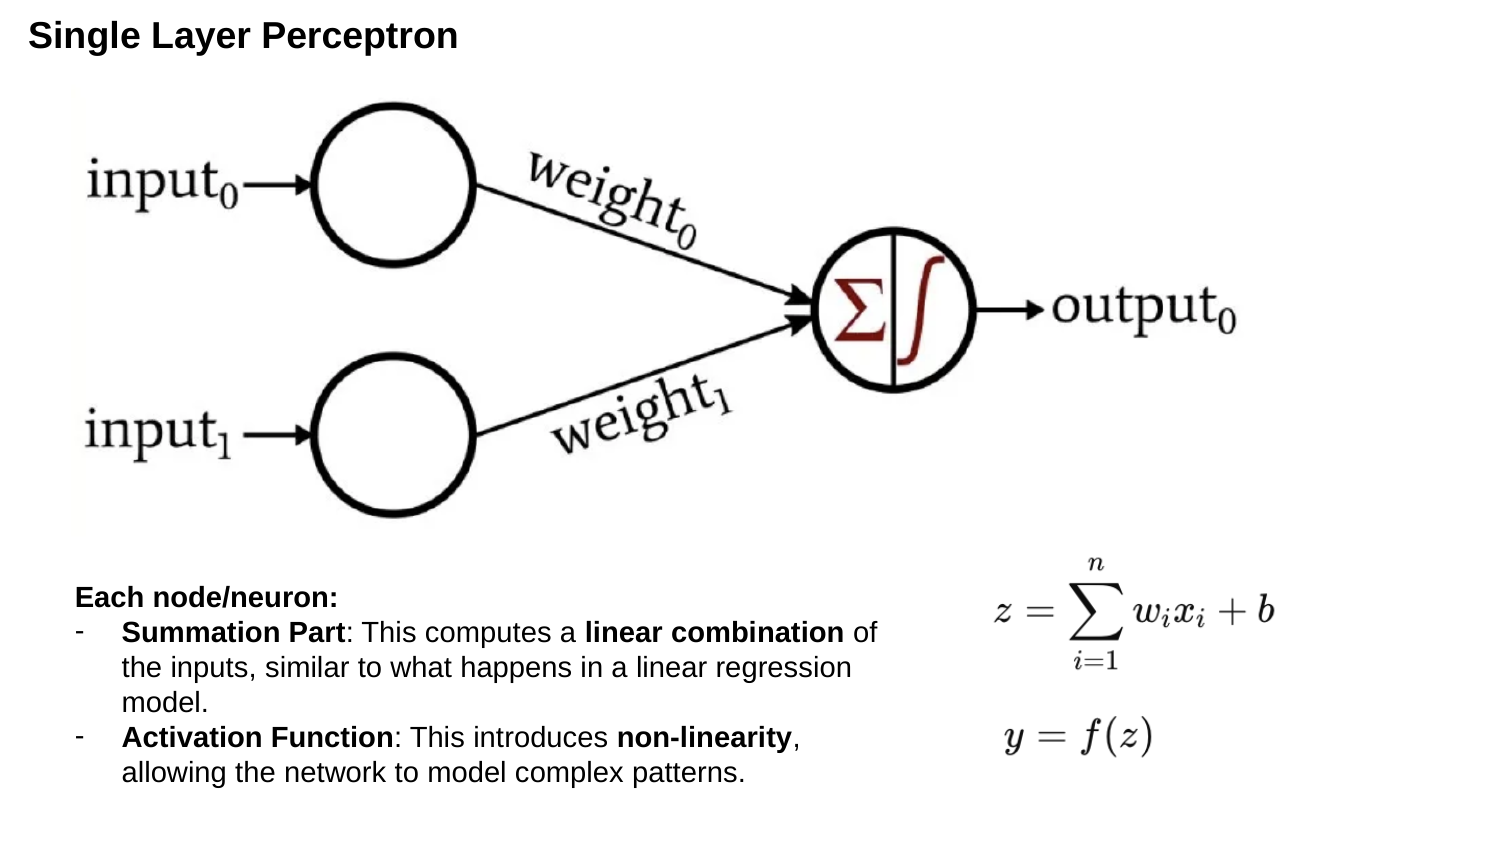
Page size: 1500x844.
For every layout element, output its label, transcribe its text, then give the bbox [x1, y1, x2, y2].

text_box Single Layer Perceptron [13, 3, 866, 64]
text_box Each node/neuron: Summation Part: This computes a linear combination of the inputs, similar to what happens in a linear regression model. Activation Function: This introduces non-linearity, allowing the network to model complex patterns. [59, 570, 912, 796]
picture [974, 690, 1169, 789]
picture [71, 55, 1290, 683]
